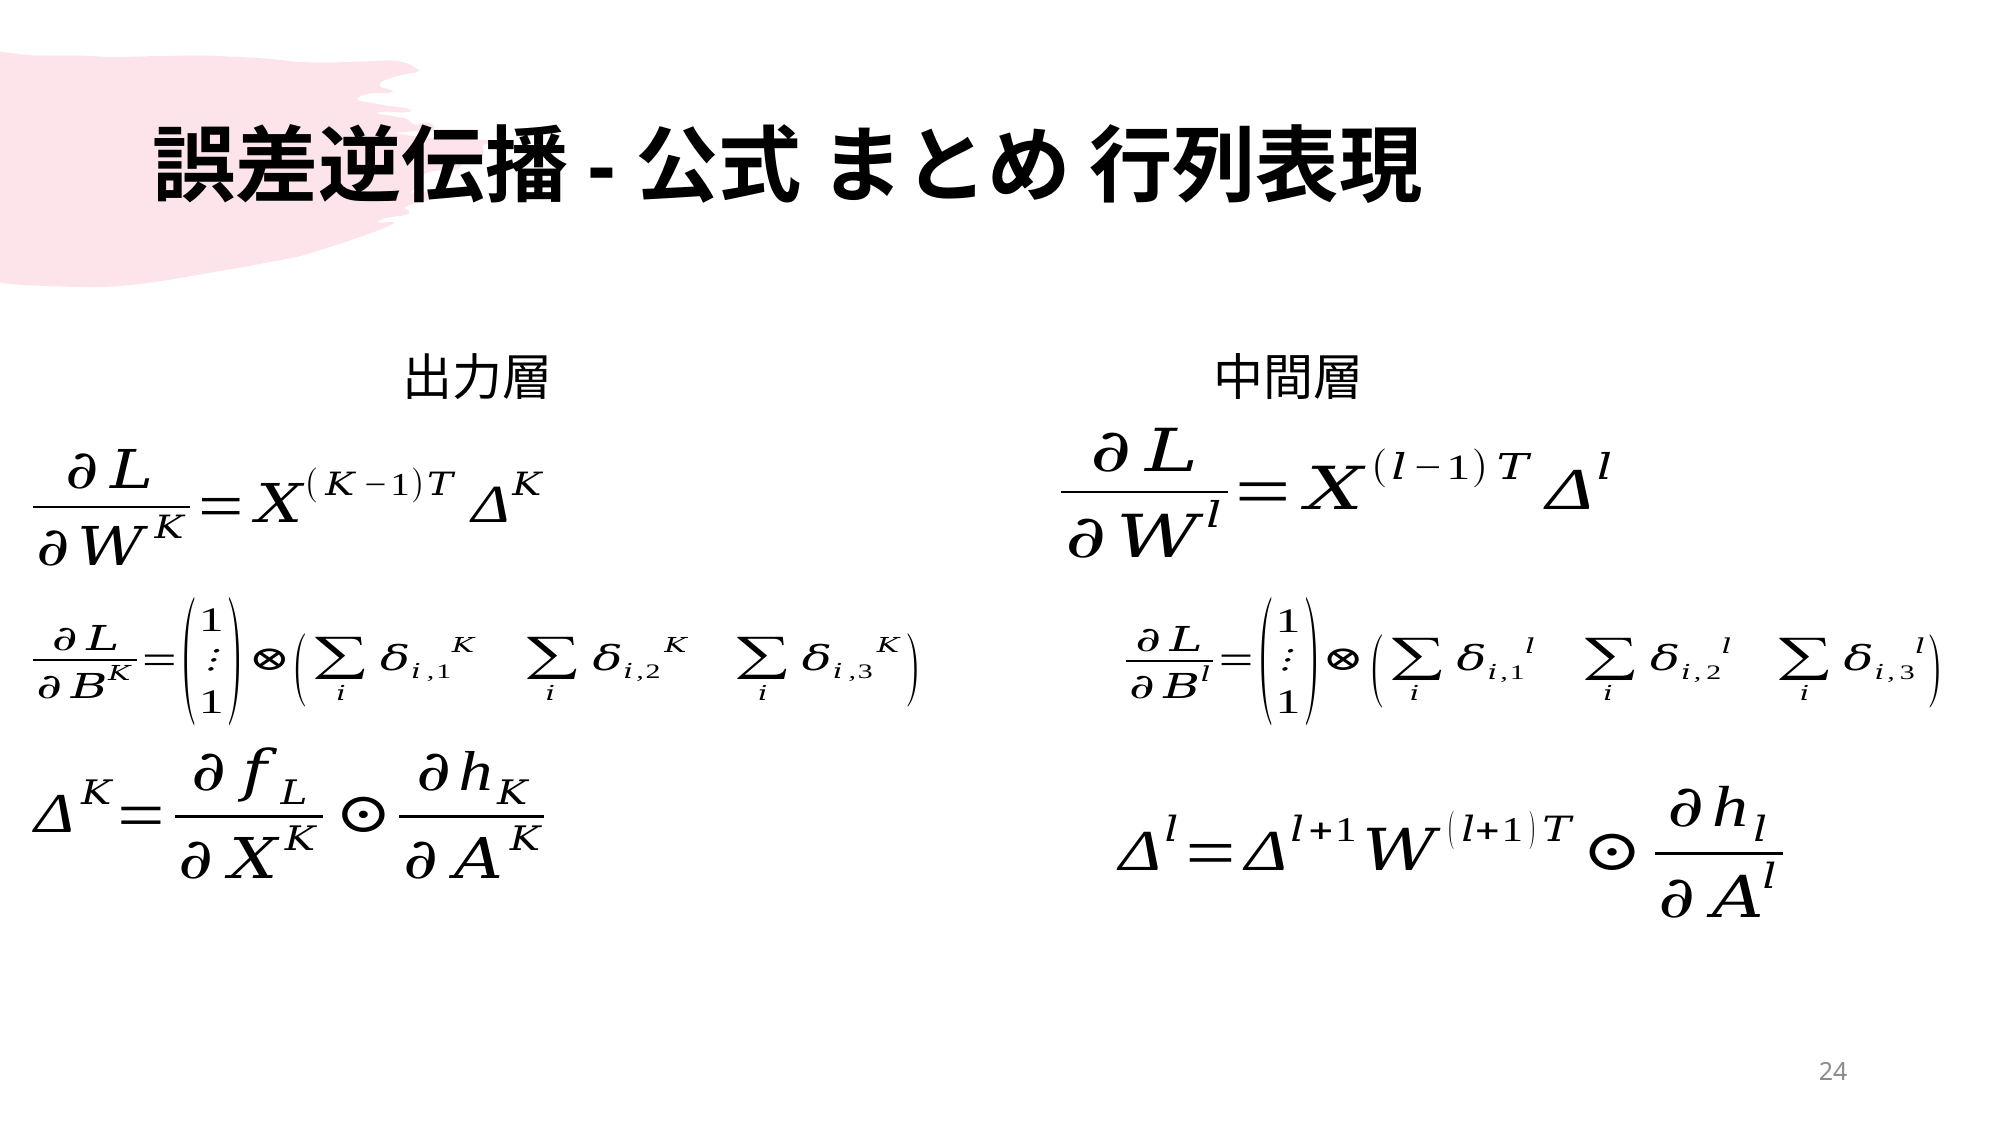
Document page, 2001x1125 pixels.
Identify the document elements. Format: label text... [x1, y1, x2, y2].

text_box 出力層 [387, 337, 618, 413]
text_box 中間層 [1199, 337, 1430, 413]
title 誤差逆伝播-公式 まとめ 行列表現 [137, 59, 1863, 278]
slide_number 24 [1412, 1042, 1863, 1103]
